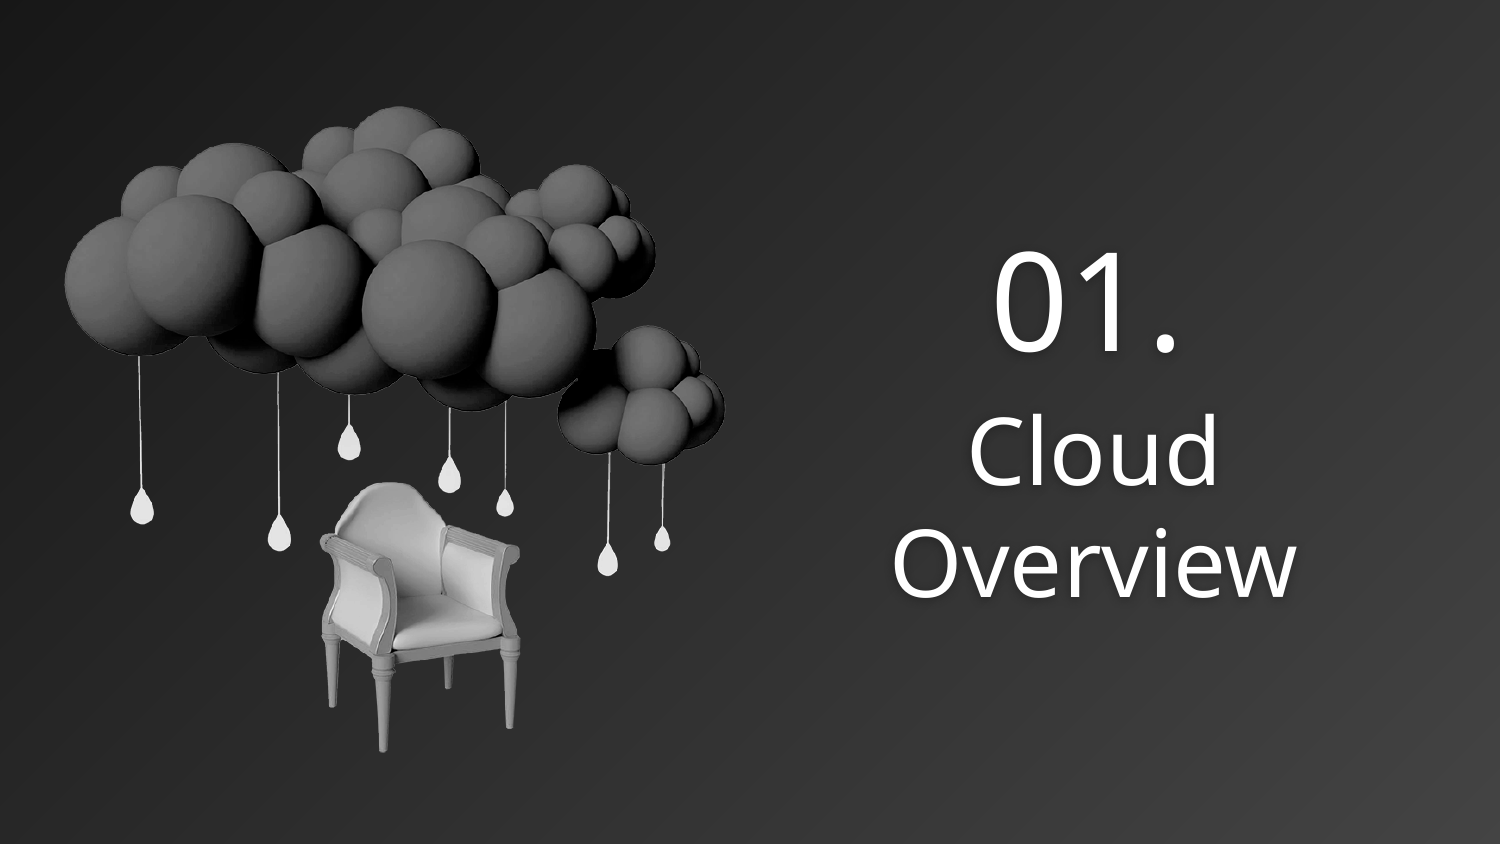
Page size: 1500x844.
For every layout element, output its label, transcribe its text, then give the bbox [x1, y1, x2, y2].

title Cloud Overview [813, 373, 1375, 634]
picture [44, 88, 751, 757]
title 01. [945, 218, 1230, 374]
